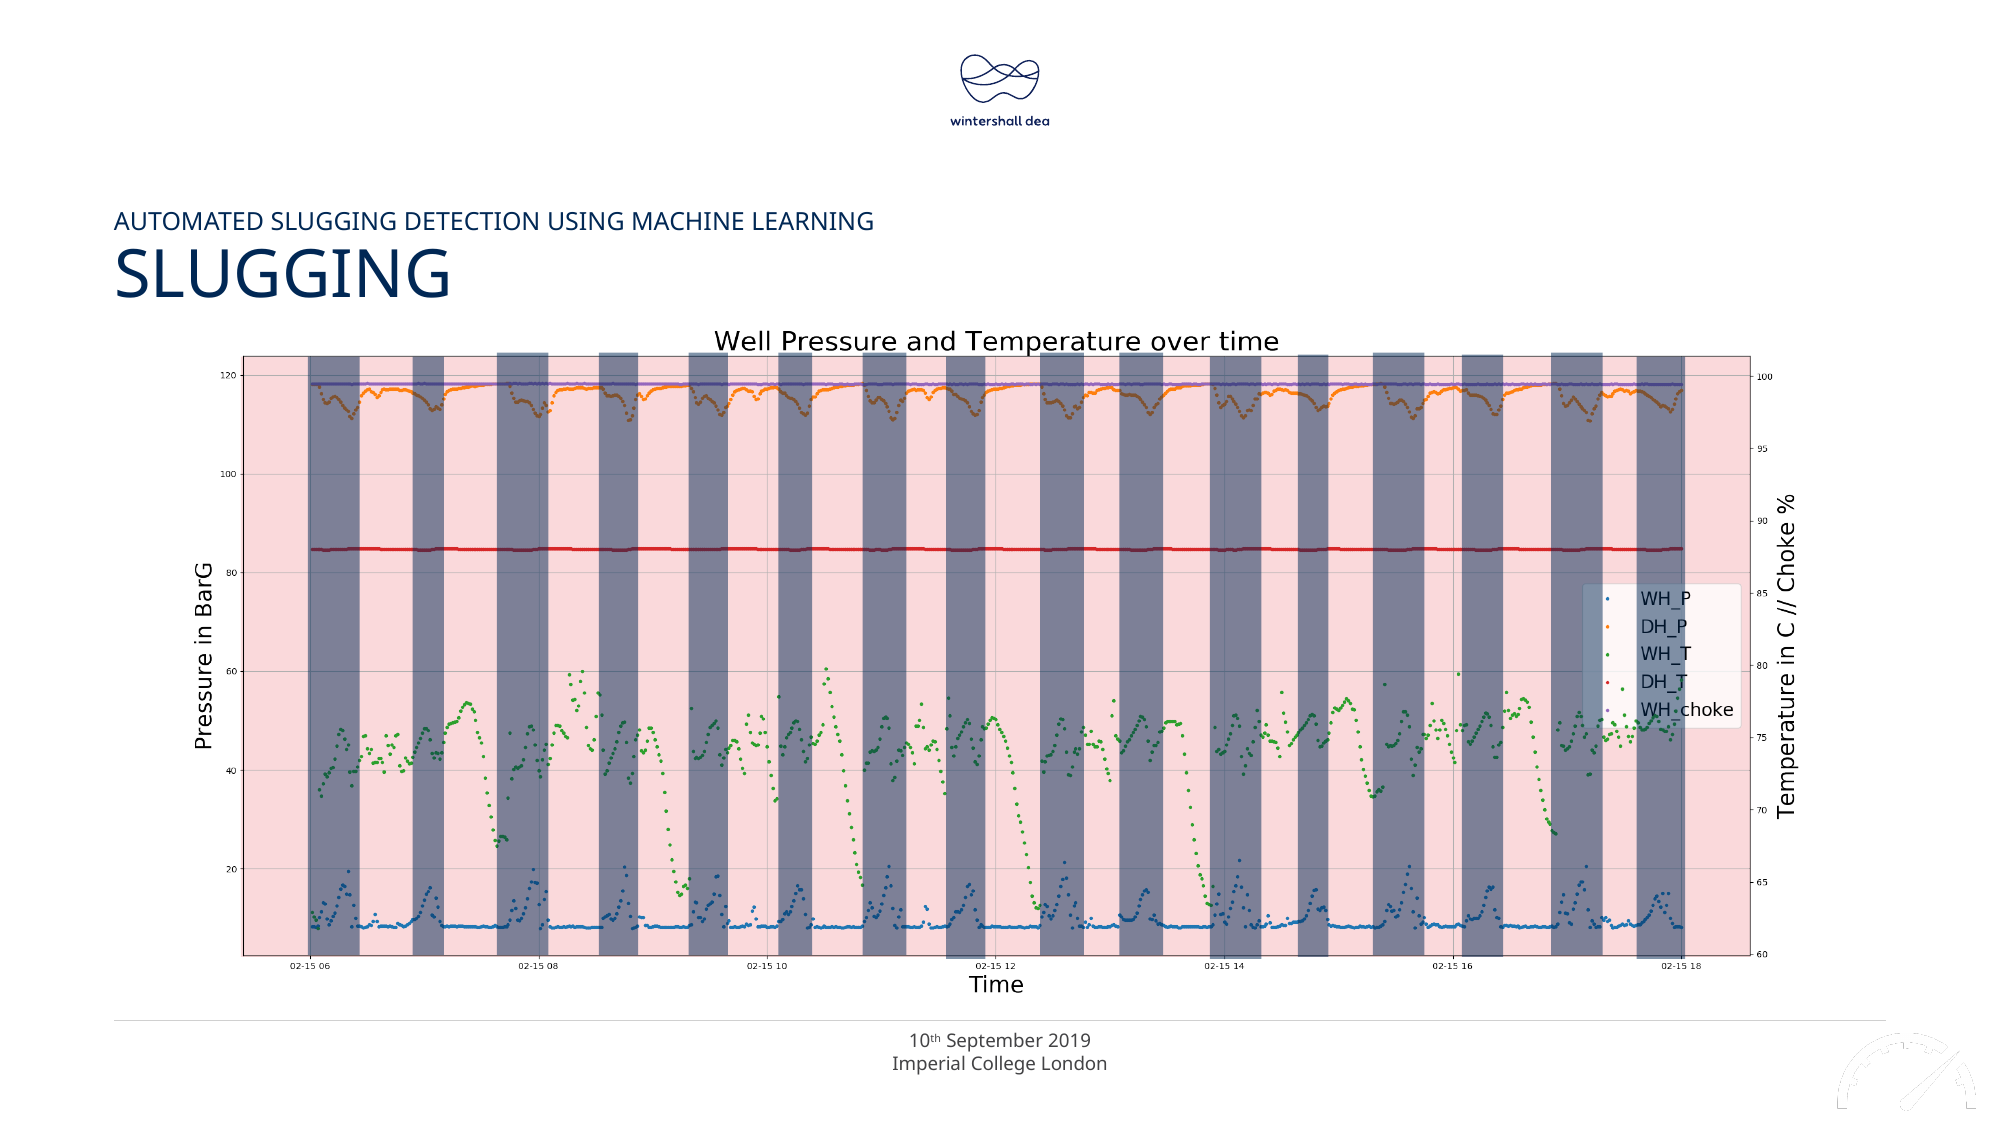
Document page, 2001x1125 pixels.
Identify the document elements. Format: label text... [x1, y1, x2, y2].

text_box [954, 55, 1045, 128]
picture [0, 262, 1982, 1125]
list Automated slugging detection using machine learning [114, 202, 1886, 236]
text_box 10th September 2019 Imperial College London [892, 1041, 1108, 1075]
title Slugging [114, 243, 1886, 262]
